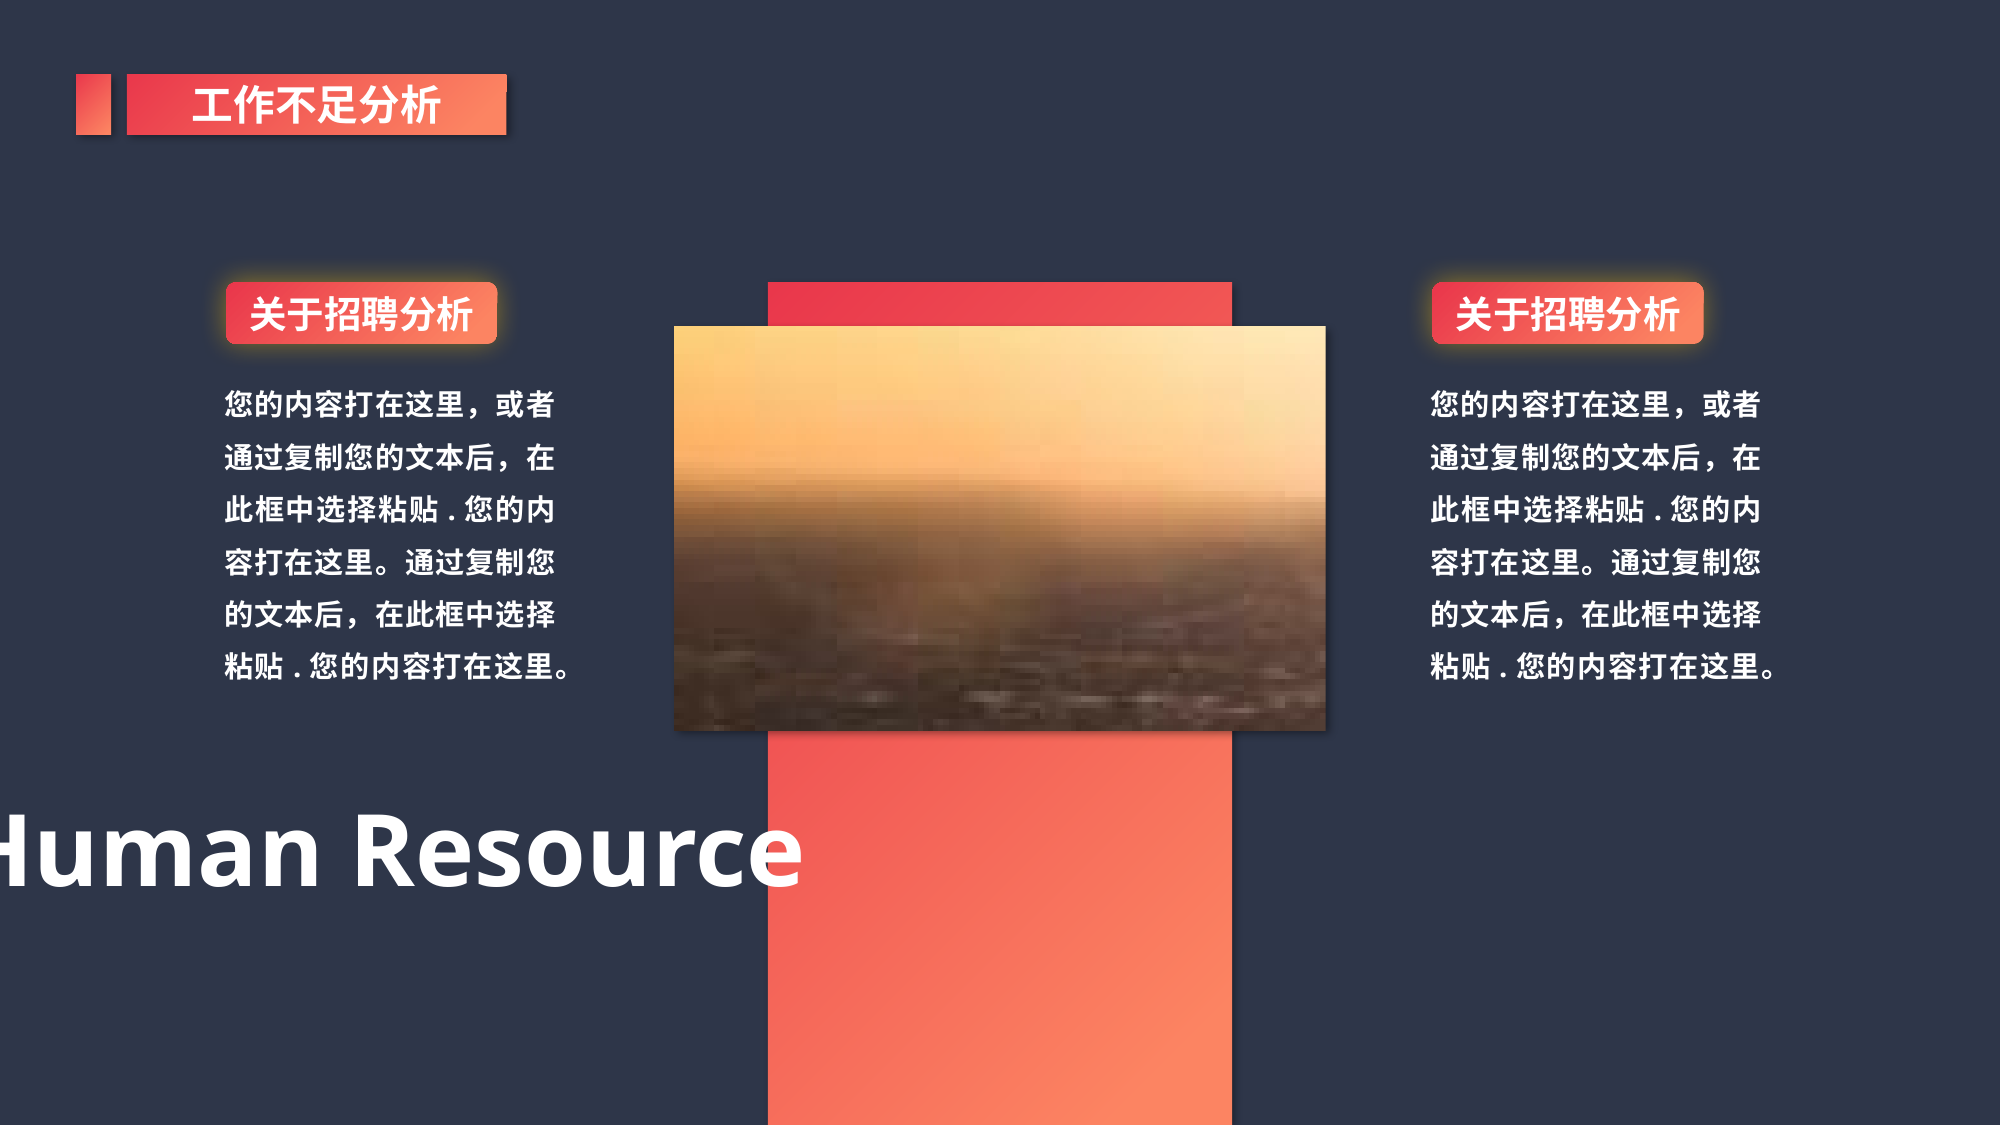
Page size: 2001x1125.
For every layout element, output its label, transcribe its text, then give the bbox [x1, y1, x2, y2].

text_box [76, 74, 507, 135]
text_box [767, 742, 1233, 1125]
text_box [673, 326, 1327, 731]
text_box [1430, 282, 1762, 681]
text_box Human Resource [0, 779, 822, 915]
text_box [767, 281, 1233, 324]
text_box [224, 282, 556, 681]
